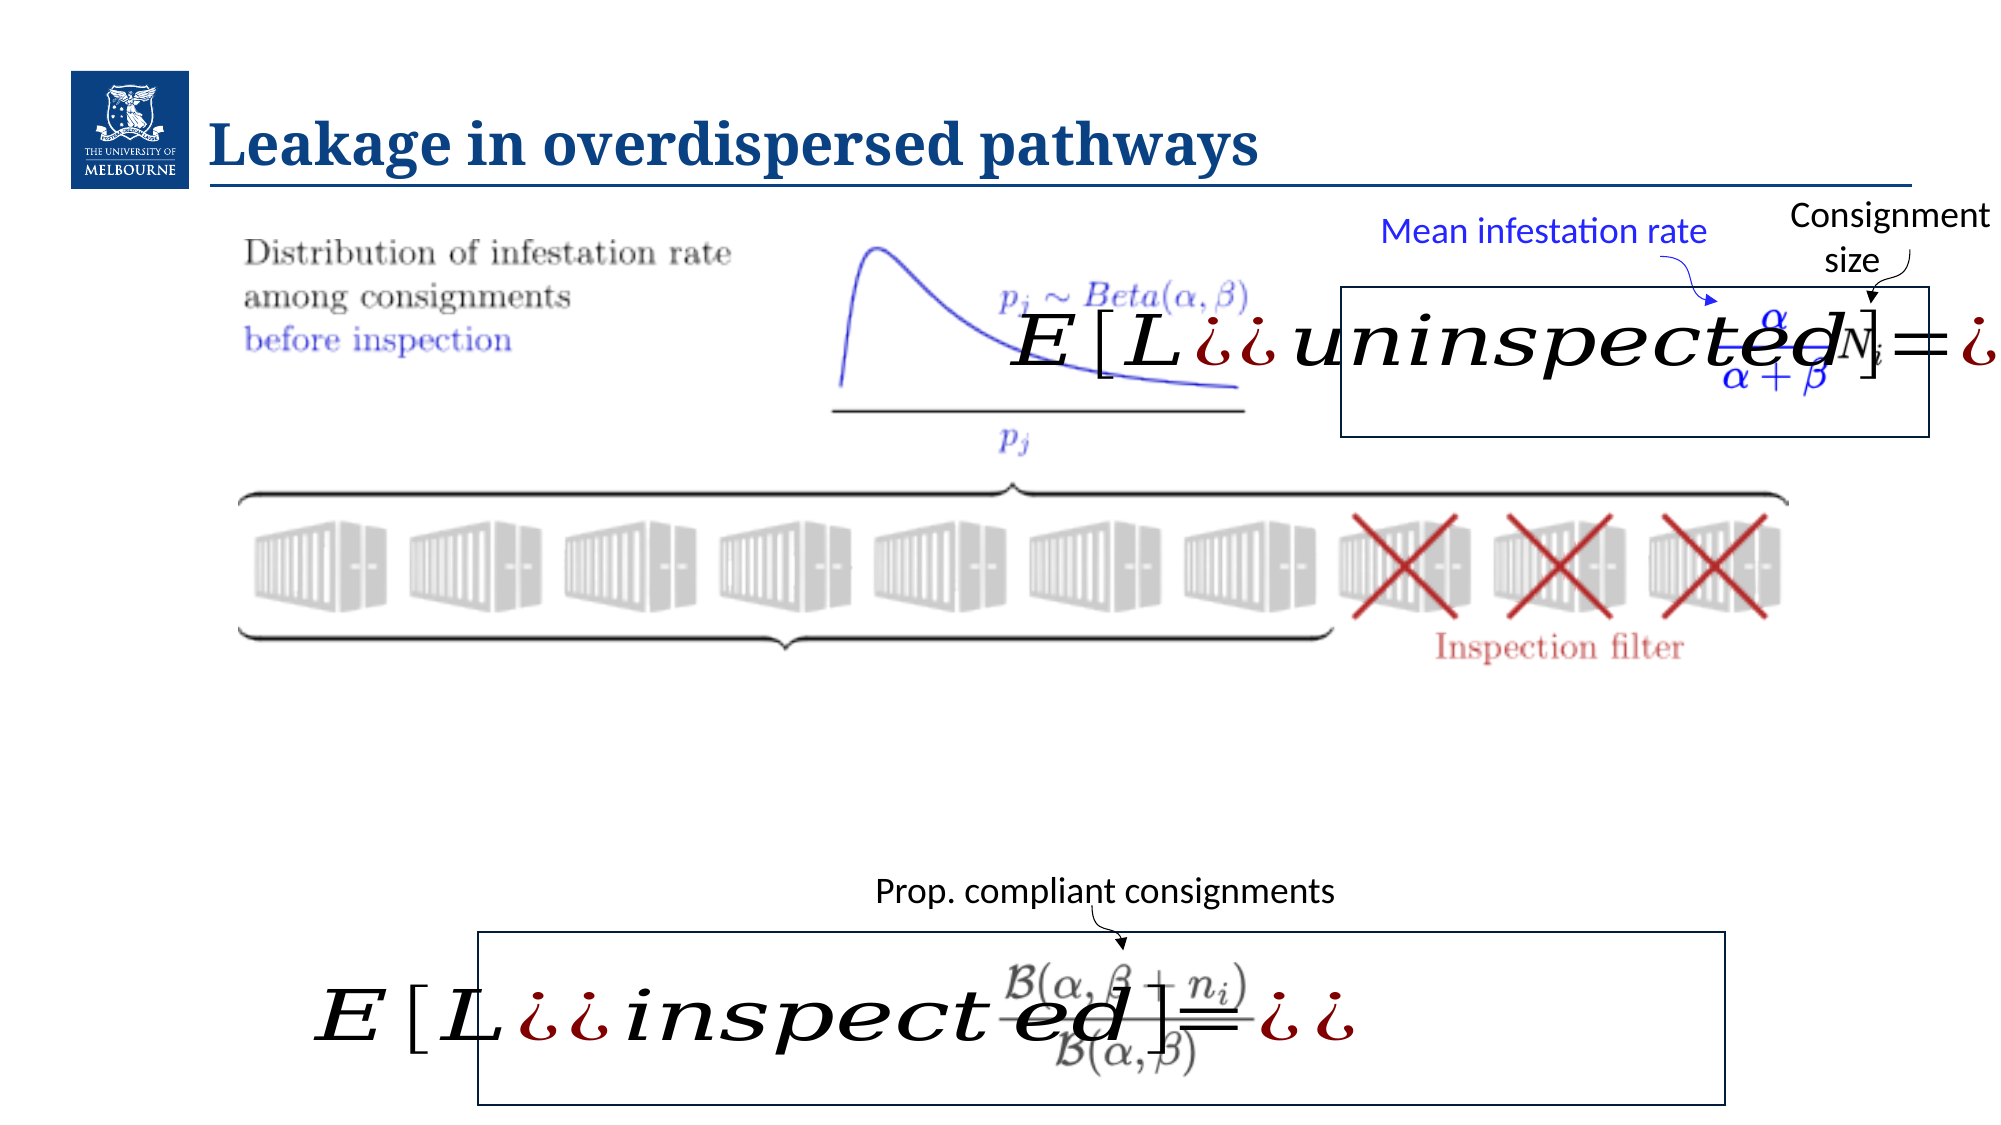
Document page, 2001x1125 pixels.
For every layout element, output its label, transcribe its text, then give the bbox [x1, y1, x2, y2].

text_box Mean infestation rate [1365, 198, 1724, 239]
text_box [477, 931, 1726, 1106]
picture [986, 950, 1260, 1082]
text_box Consignment size [1775, 182, 2000, 288]
picture [238, 239, 1898, 890]
text_box [1789, 286, 1930, 438]
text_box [1660, 256, 1718, 302]
title Leakage in overdispersed pathways [193, 103, 2000, 186]
text_box Prop. compliant consignments [860, 890, 1351, 919]
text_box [1863, 256, 1918, 297]
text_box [1085, 912, 1131, 944]
